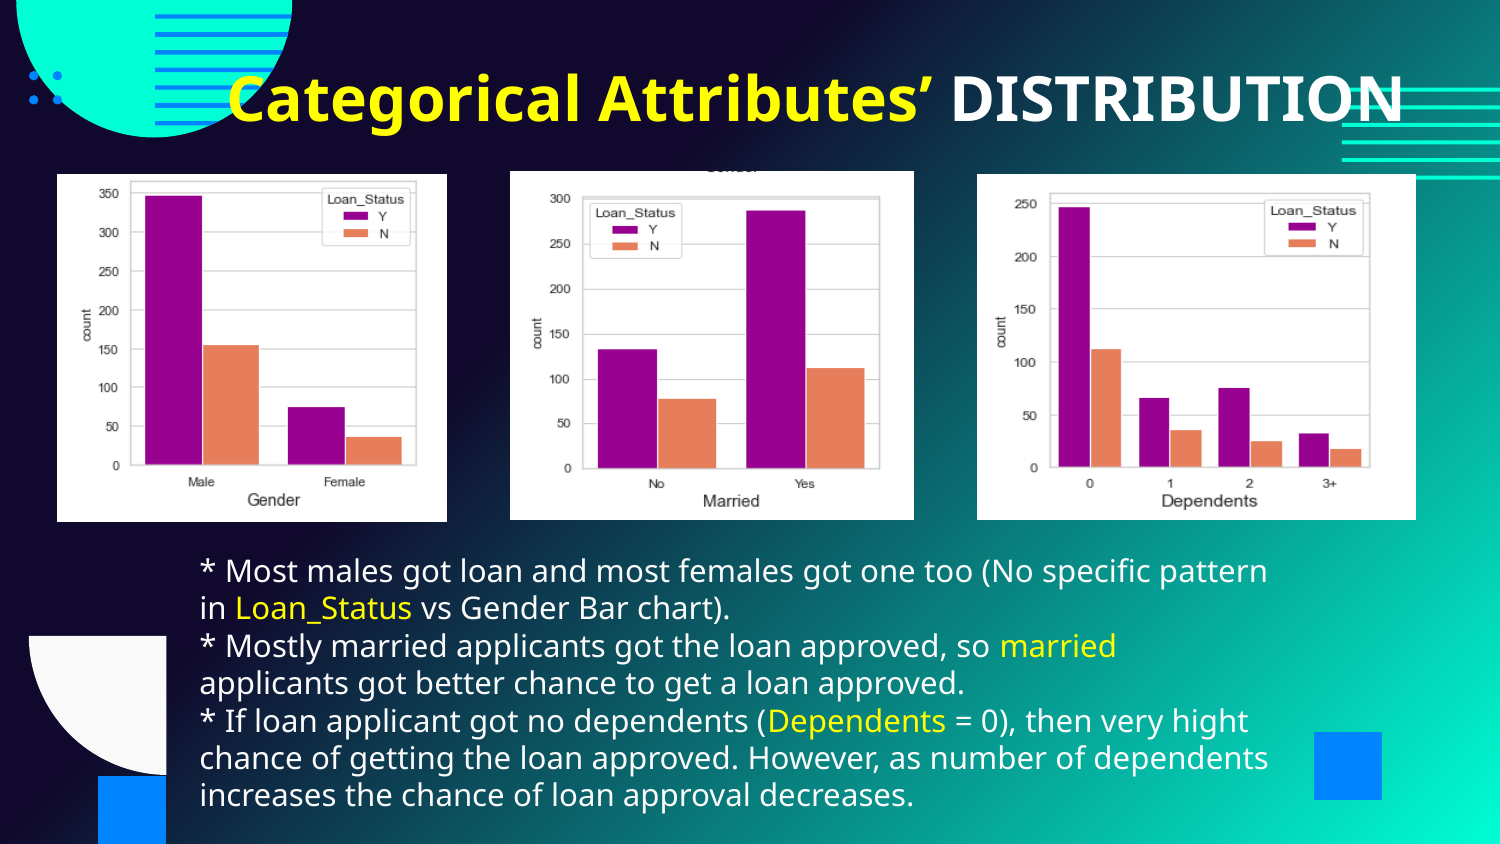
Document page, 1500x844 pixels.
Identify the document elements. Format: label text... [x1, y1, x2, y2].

picture [57, 173, 447, 522]
picture [509, 171, 915, 520]
text_box * Most males got loan and most females got one too (No specific pattern in Loan_Status vs Gender Bar chart). * Mostly married applicants got the loan approved, so married applicants got better chance to get a loan approved. * If loan applicant got no dependents (Dependents = 0), then very hight chance of getting the loan approved. However, as number of dependents increases the chance of loan approval decreases. [184, 535, 1316, 836]
title Categorical Attributes’ DISTRIBUTION [184, 49, 1449, 144]
picture [977, 173, 1417, 520]
